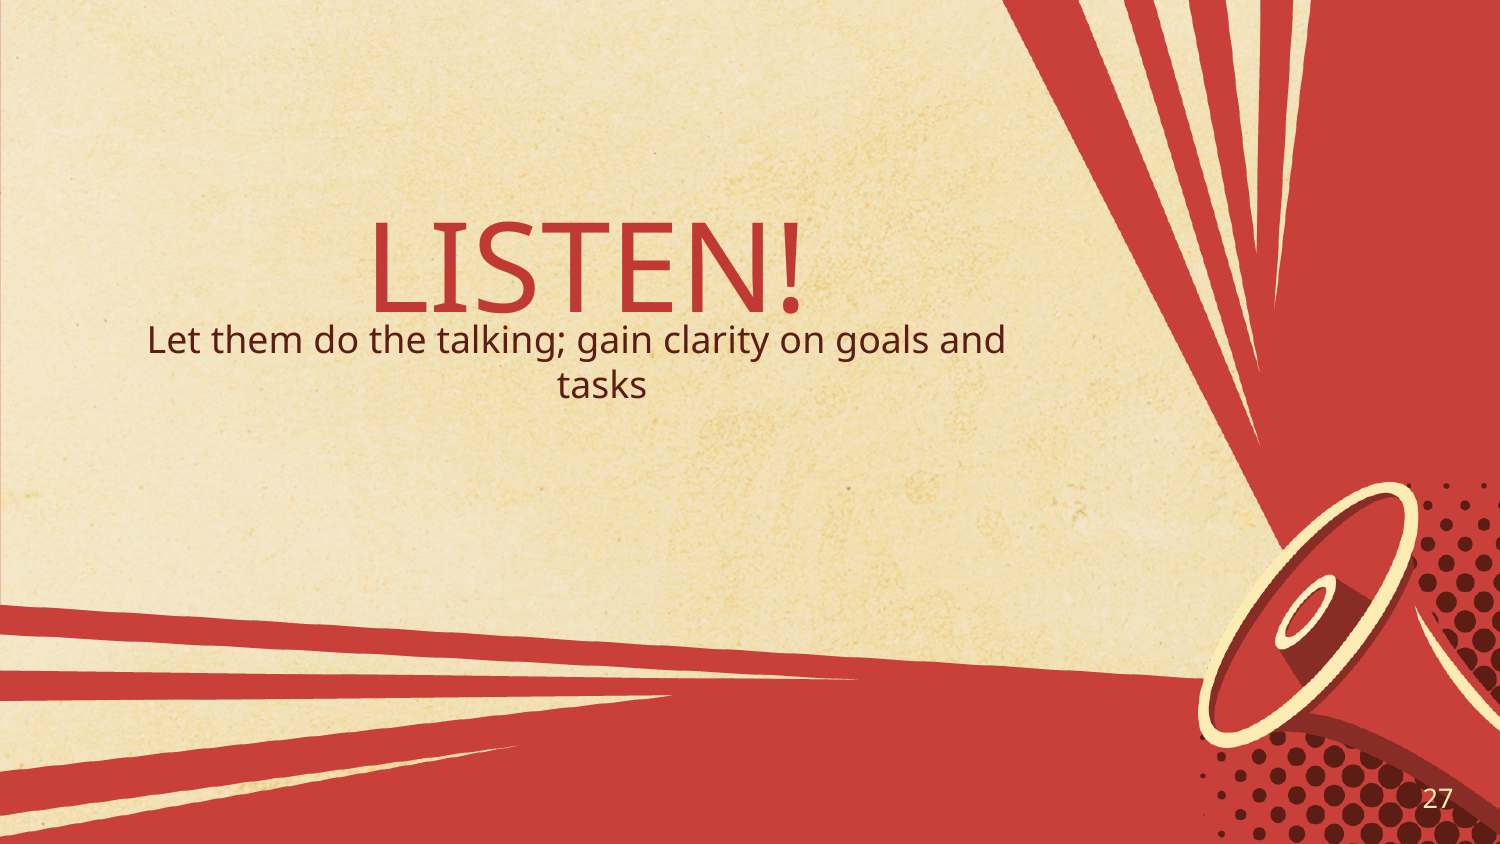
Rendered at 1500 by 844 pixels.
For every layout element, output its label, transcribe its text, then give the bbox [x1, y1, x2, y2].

title LISTEN! [65, 199, 1108, 353]
picture [0, 0, 1500, 844]
subtitle Let them do the talking; gain clarity on goals and tasks [102, 313, 1027, 409]
slide_number 27 [1378, 766, 1469, 832]
